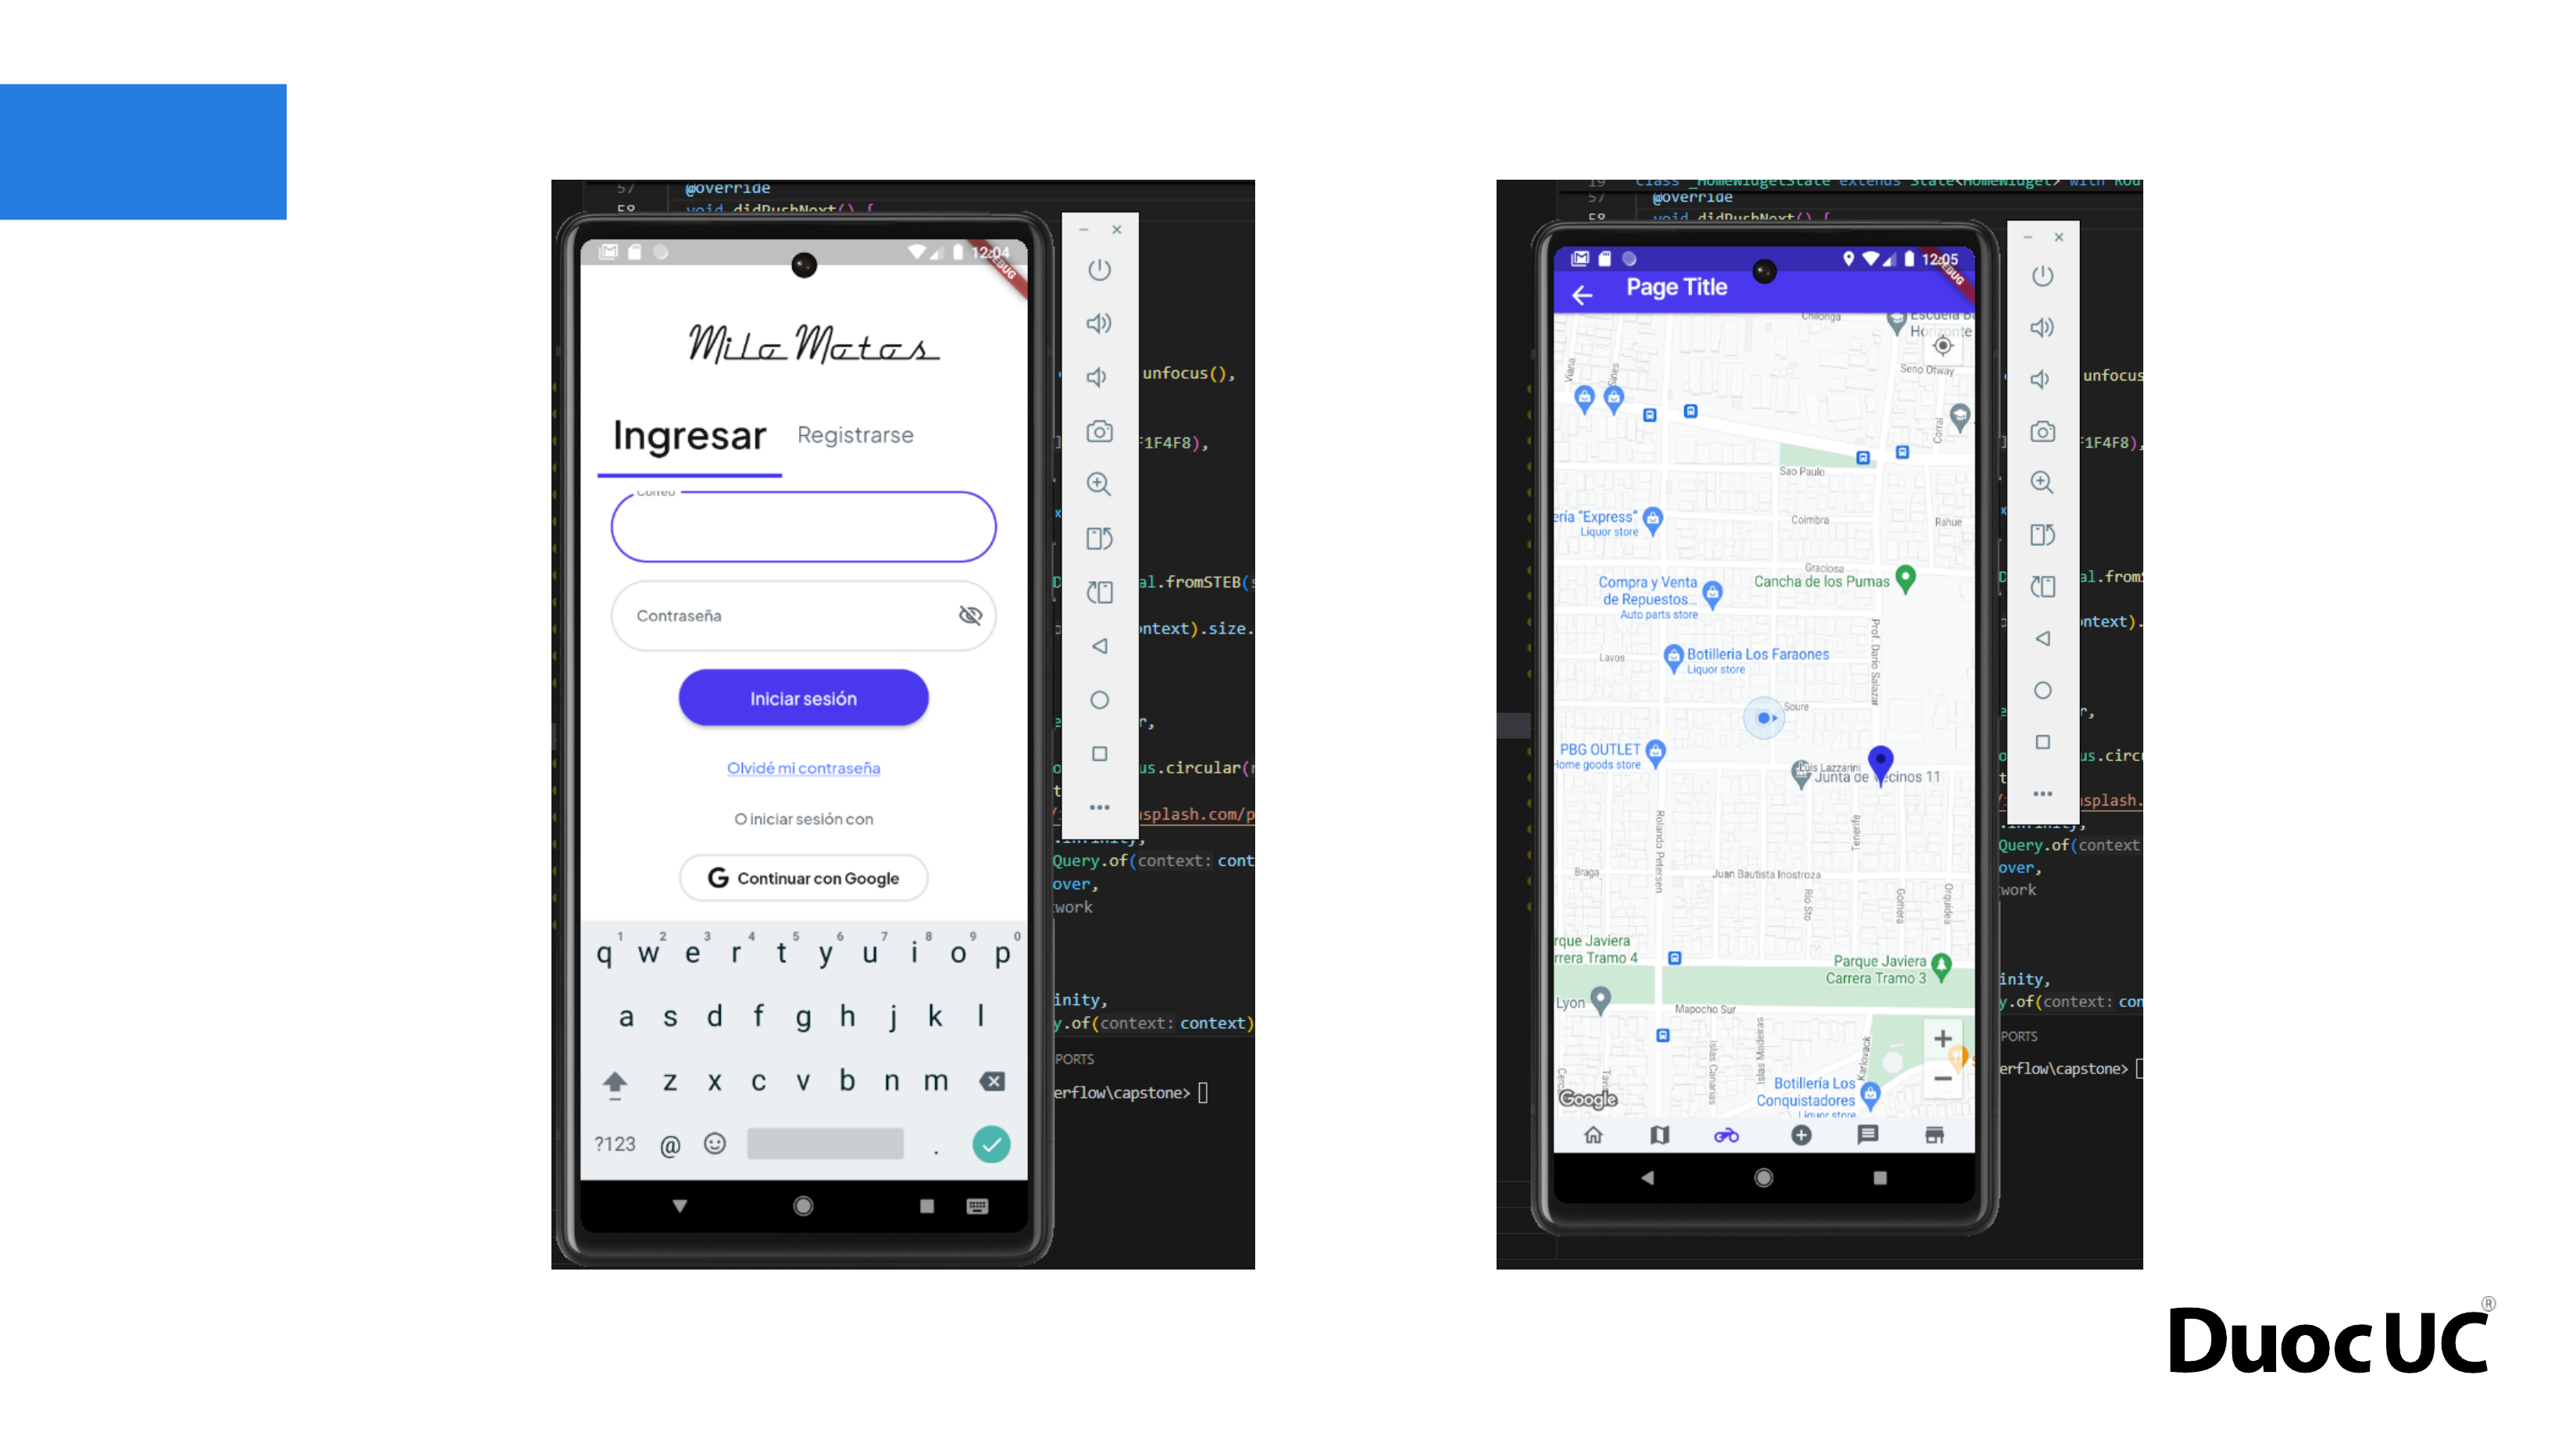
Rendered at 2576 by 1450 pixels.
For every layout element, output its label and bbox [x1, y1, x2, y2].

picture [551, 180, 1255, 1270]
picture [1497, 180, 2143, 1270]
picture [2481, 1296, 2496, 1312]
